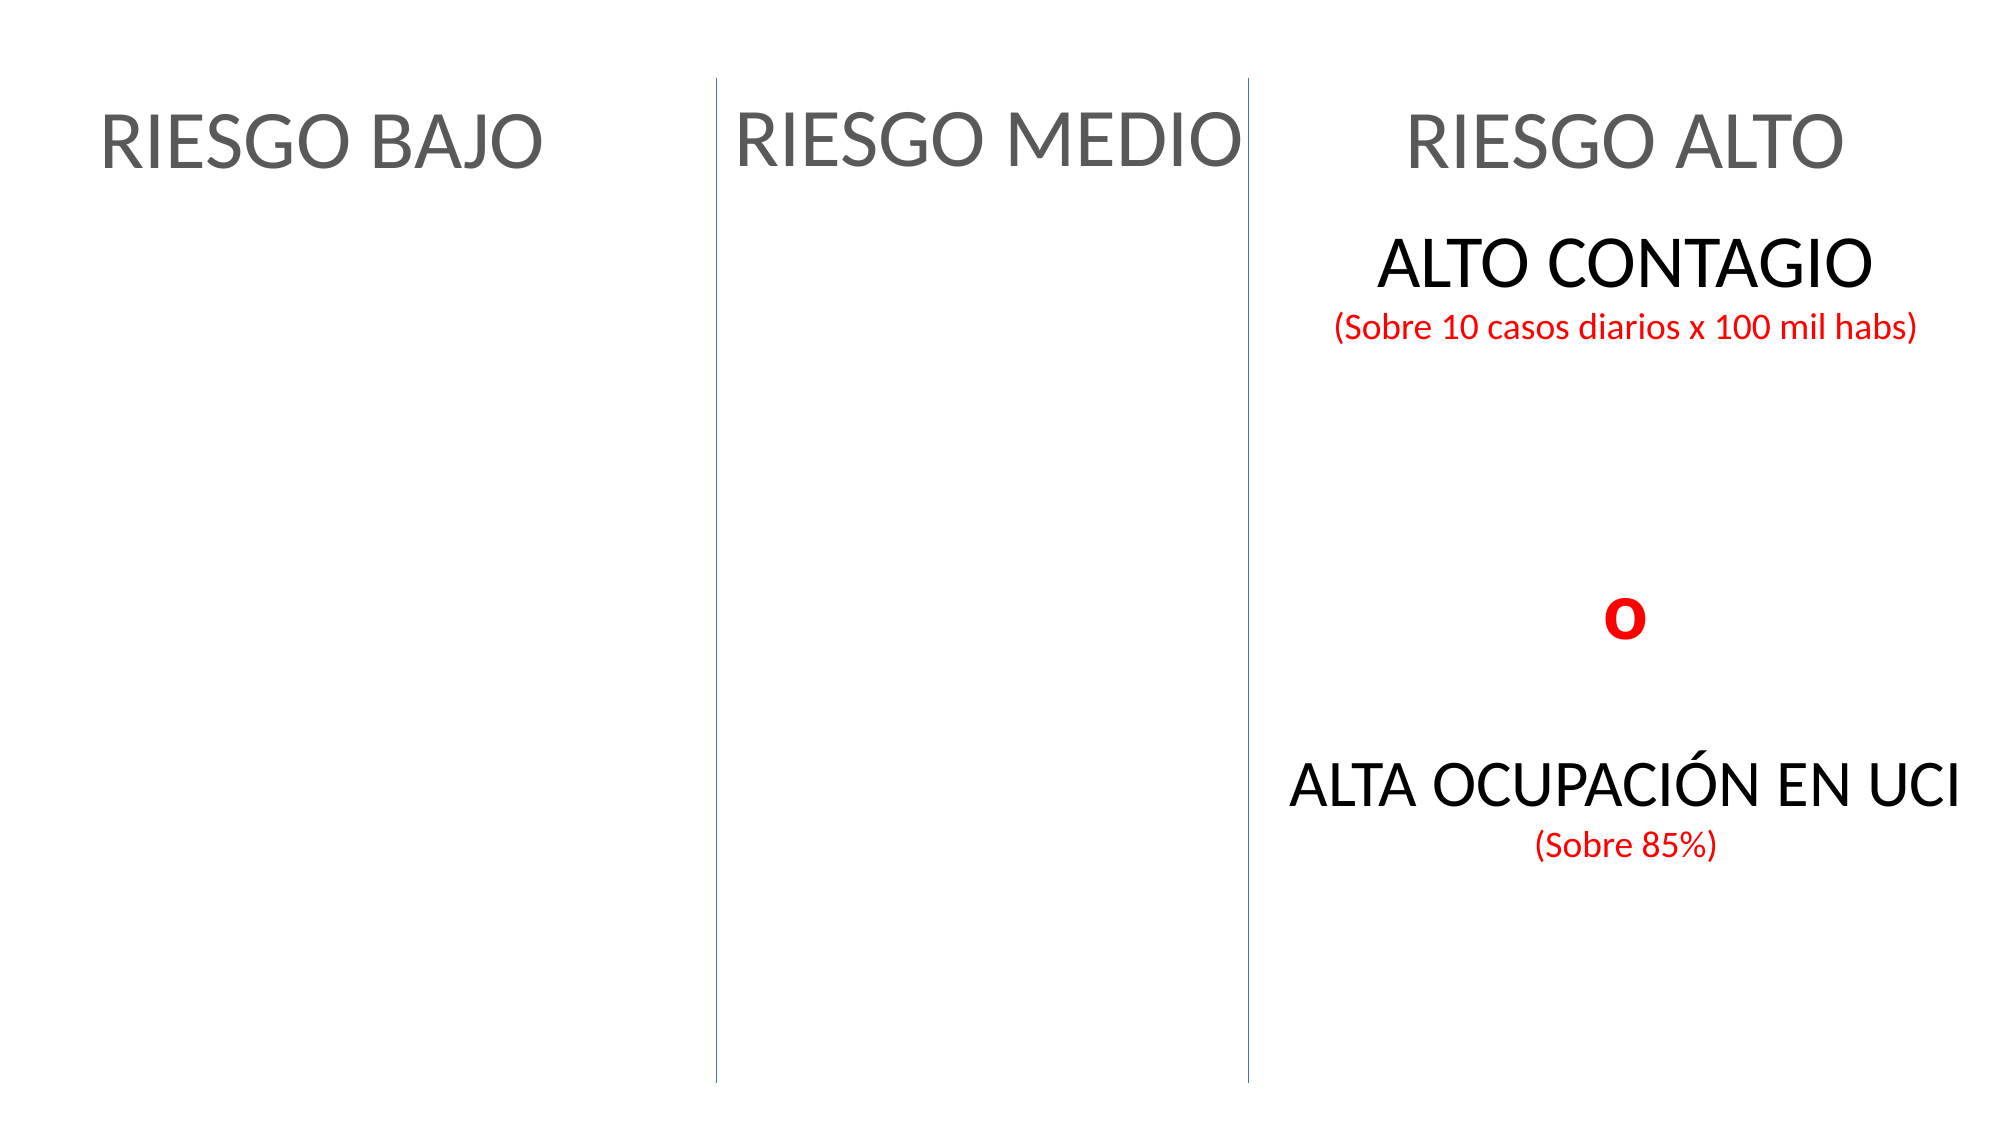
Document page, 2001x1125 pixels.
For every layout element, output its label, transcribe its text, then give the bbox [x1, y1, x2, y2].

text_box RIESGO ALTO [1390, 77, 1862, 193]
text_box RIESGO MEDIO [719, 75, 1260, 191]
text_box RIESGO BAJO [84, 77, 560, 193]
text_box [1270, 205, 1982, 875]
